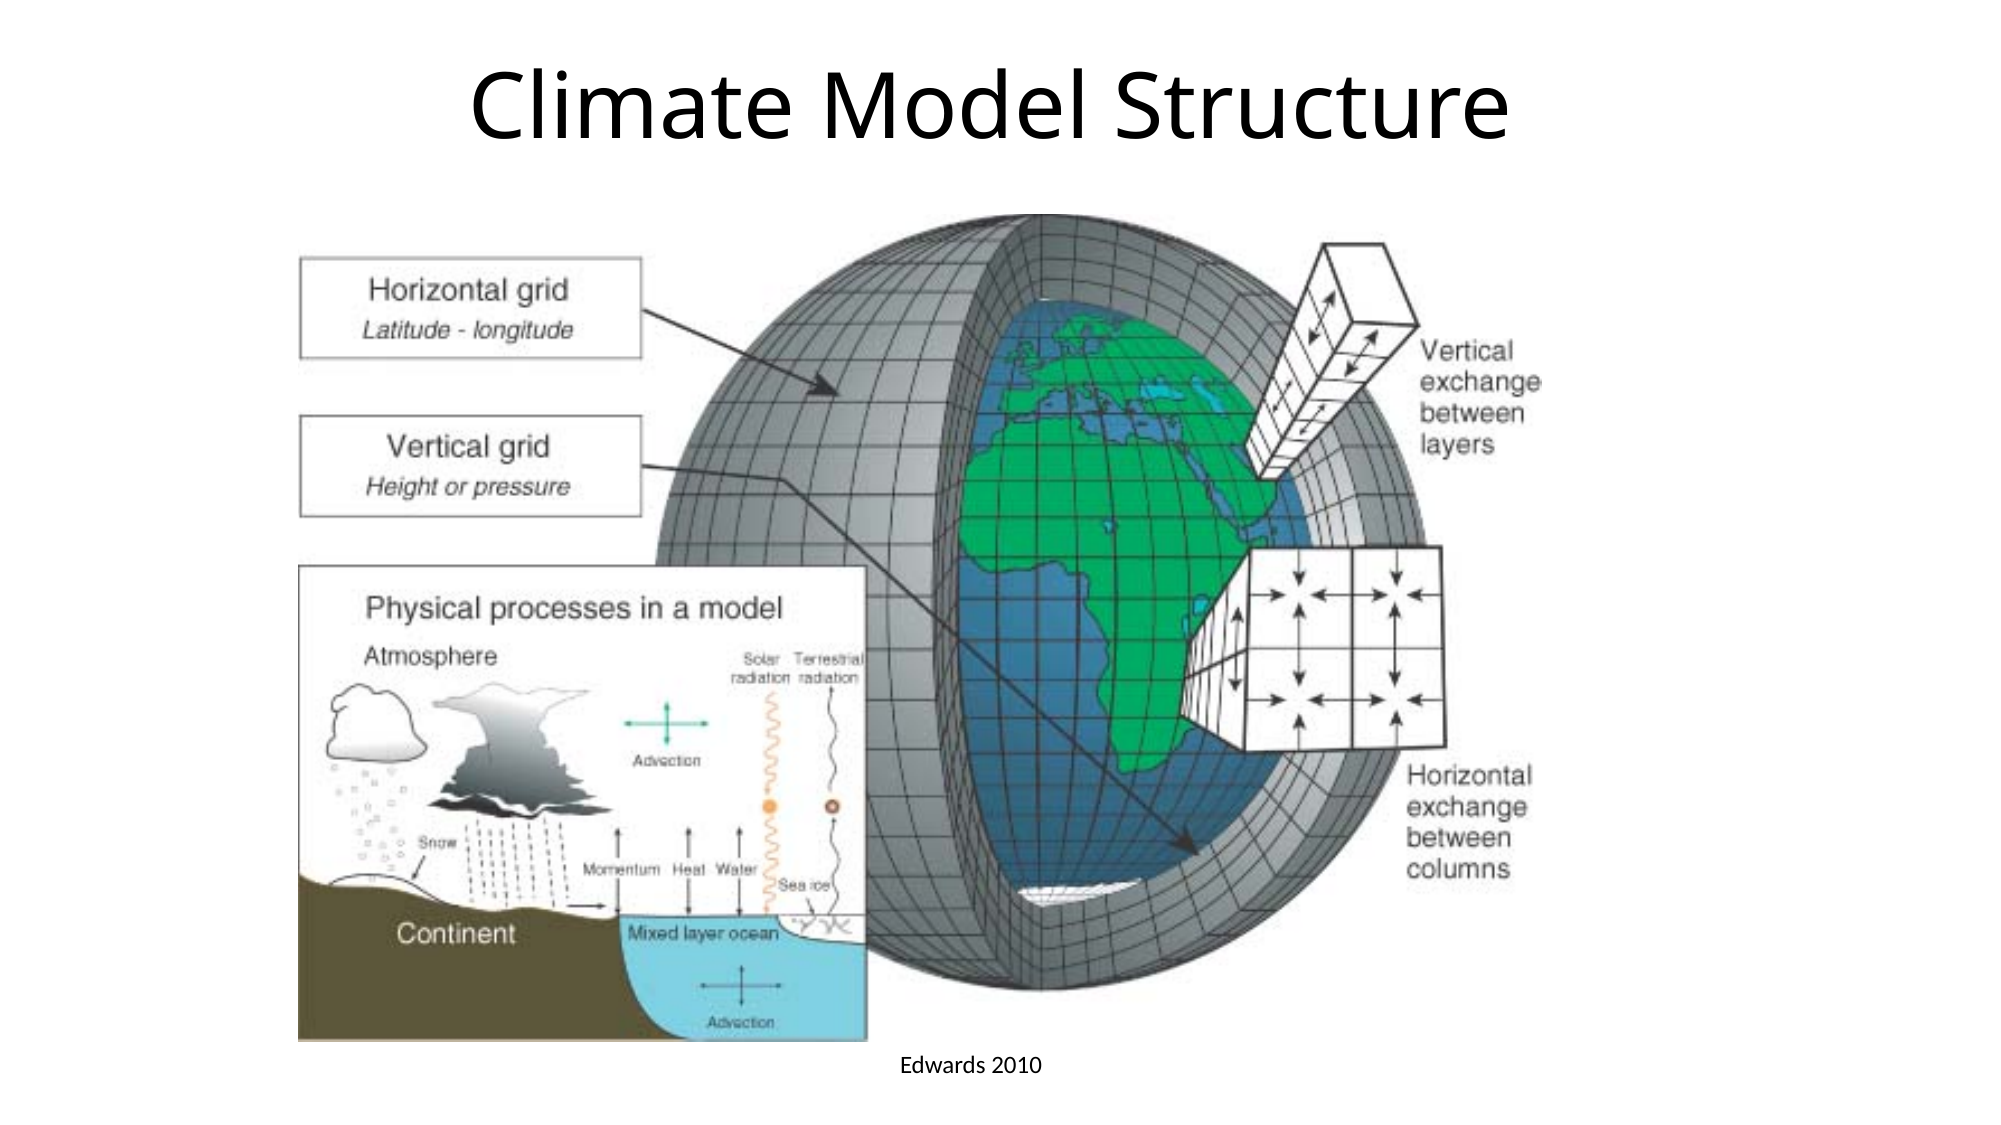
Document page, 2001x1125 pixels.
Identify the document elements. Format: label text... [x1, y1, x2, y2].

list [298, 214, 1542, 1042]
title Climate Model Structure [128, 0, 1854, 218]
text_box Edwards 2010 [885, 1042, 1168, 1087]
